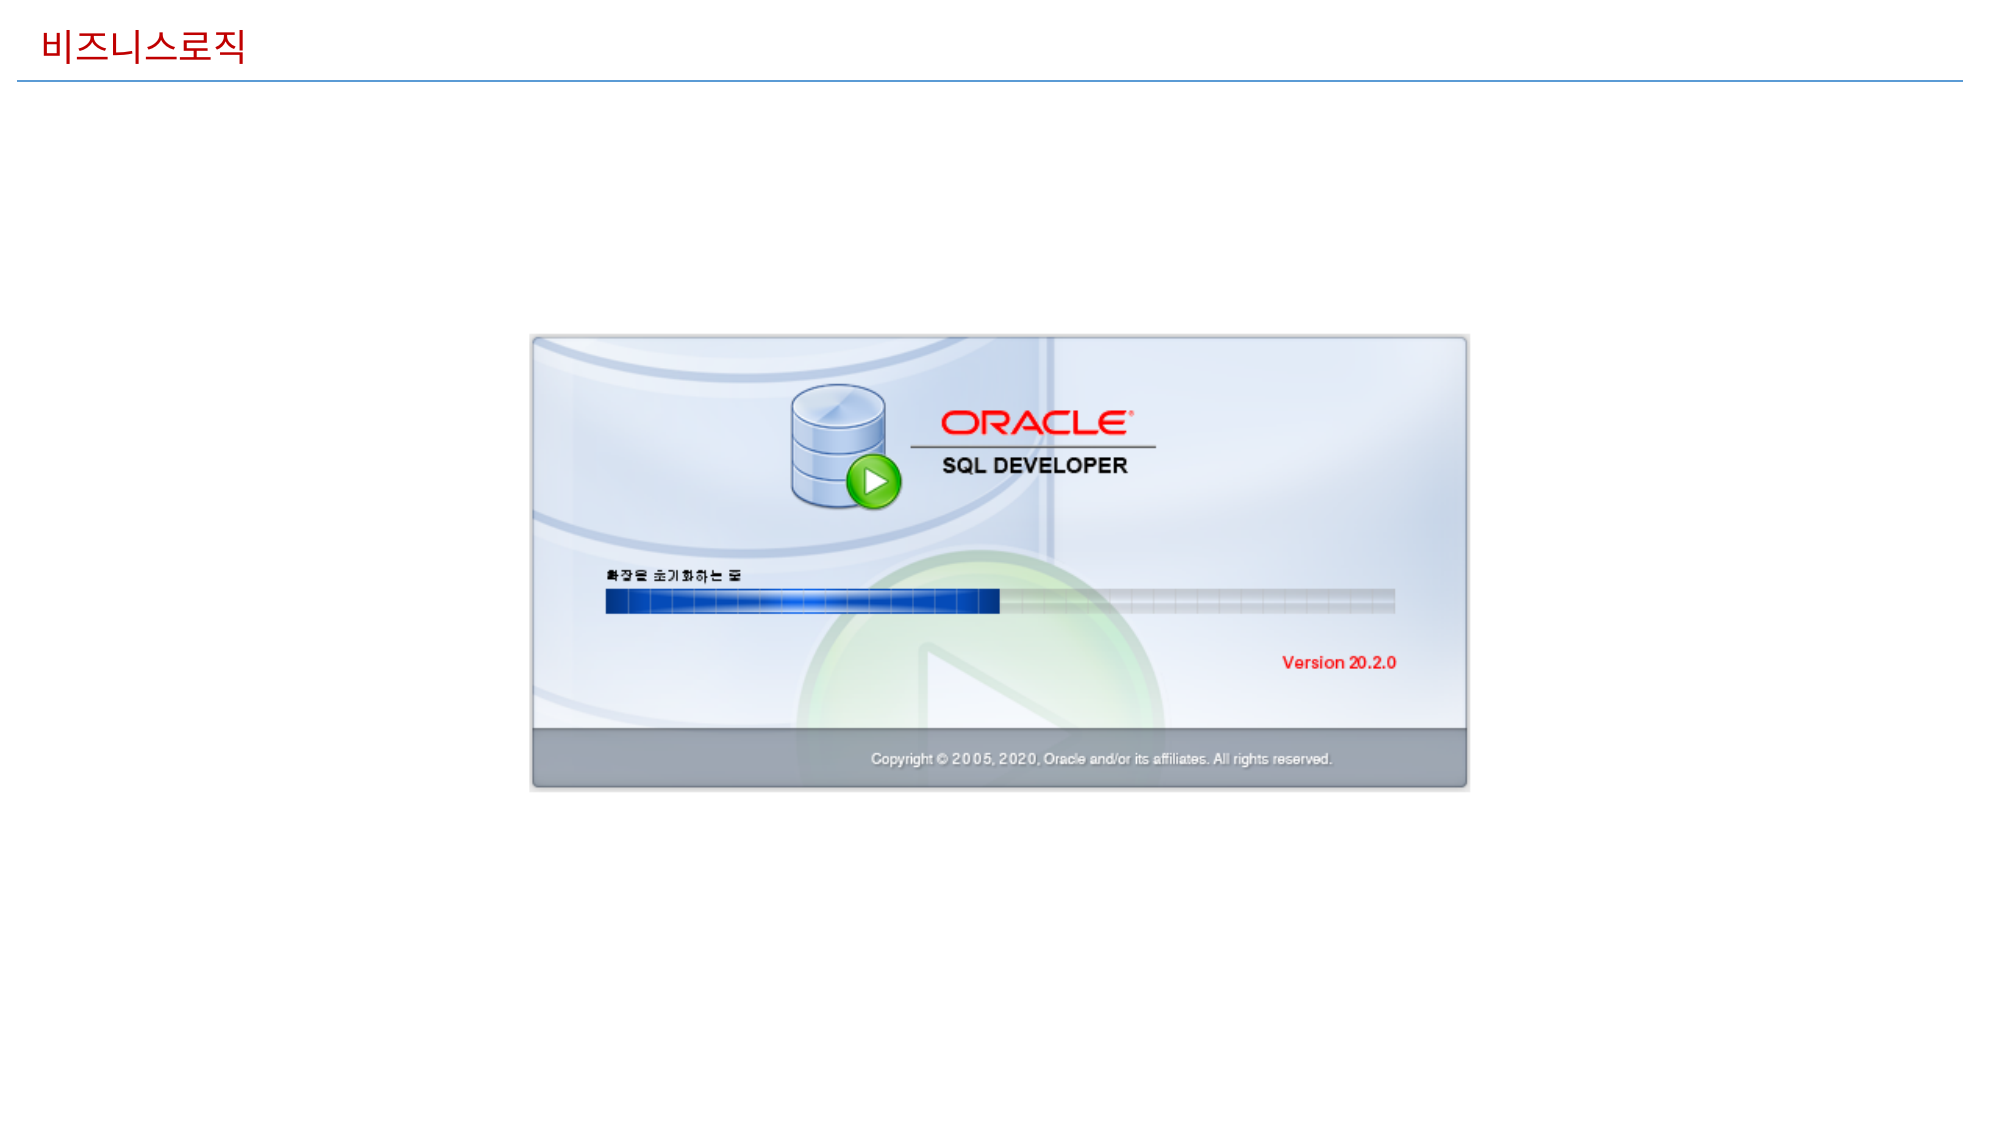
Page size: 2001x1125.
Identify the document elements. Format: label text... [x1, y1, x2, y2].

text_box 비즈니스로직 [25, 16, 729, 77]
picture [528, 331, 1472, 794]
